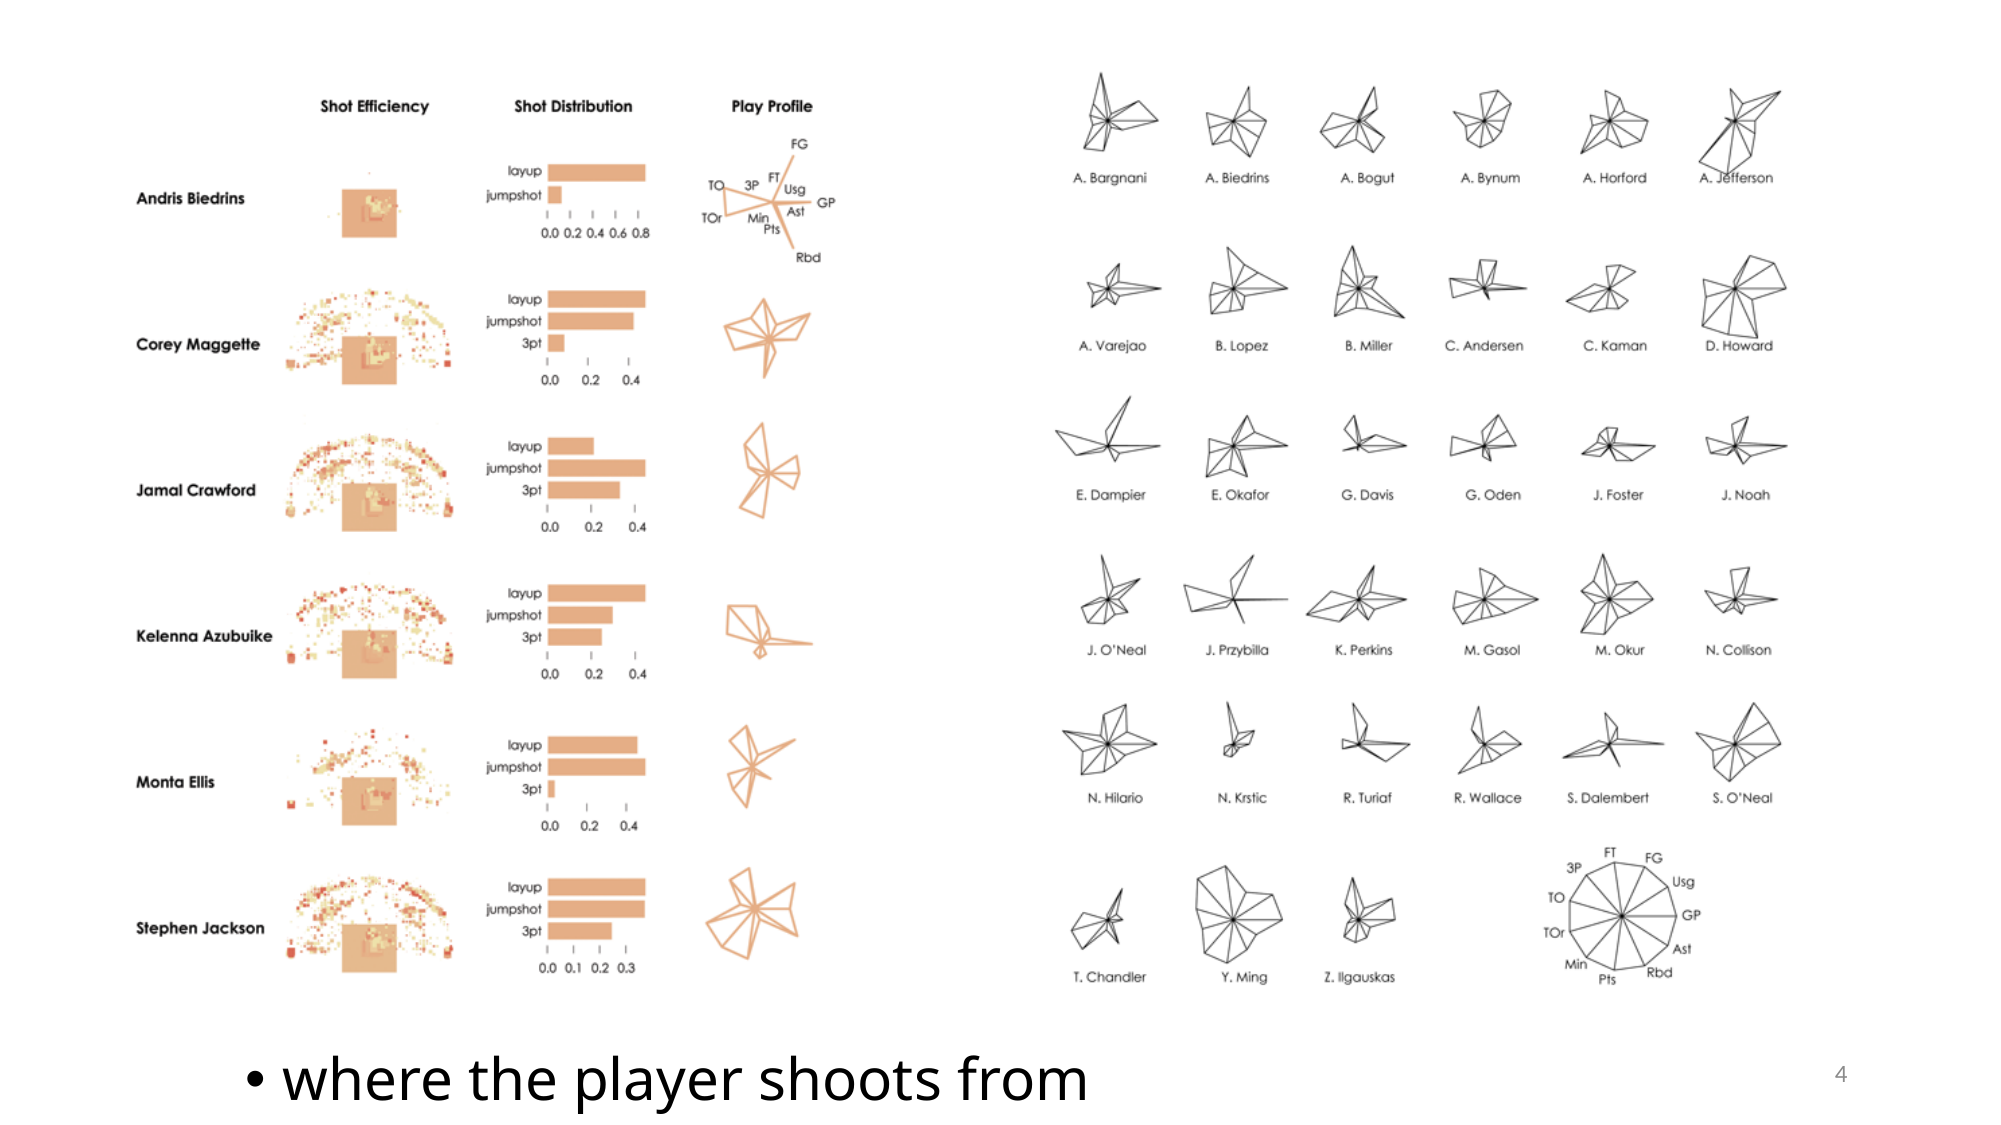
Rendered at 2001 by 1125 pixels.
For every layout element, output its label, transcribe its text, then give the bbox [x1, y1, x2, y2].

picture [1011, 33, 1835, 1043]
list where the player shoots from [230, 1042, 1944, 1125]
picture [94, 37, 876, 1043]
